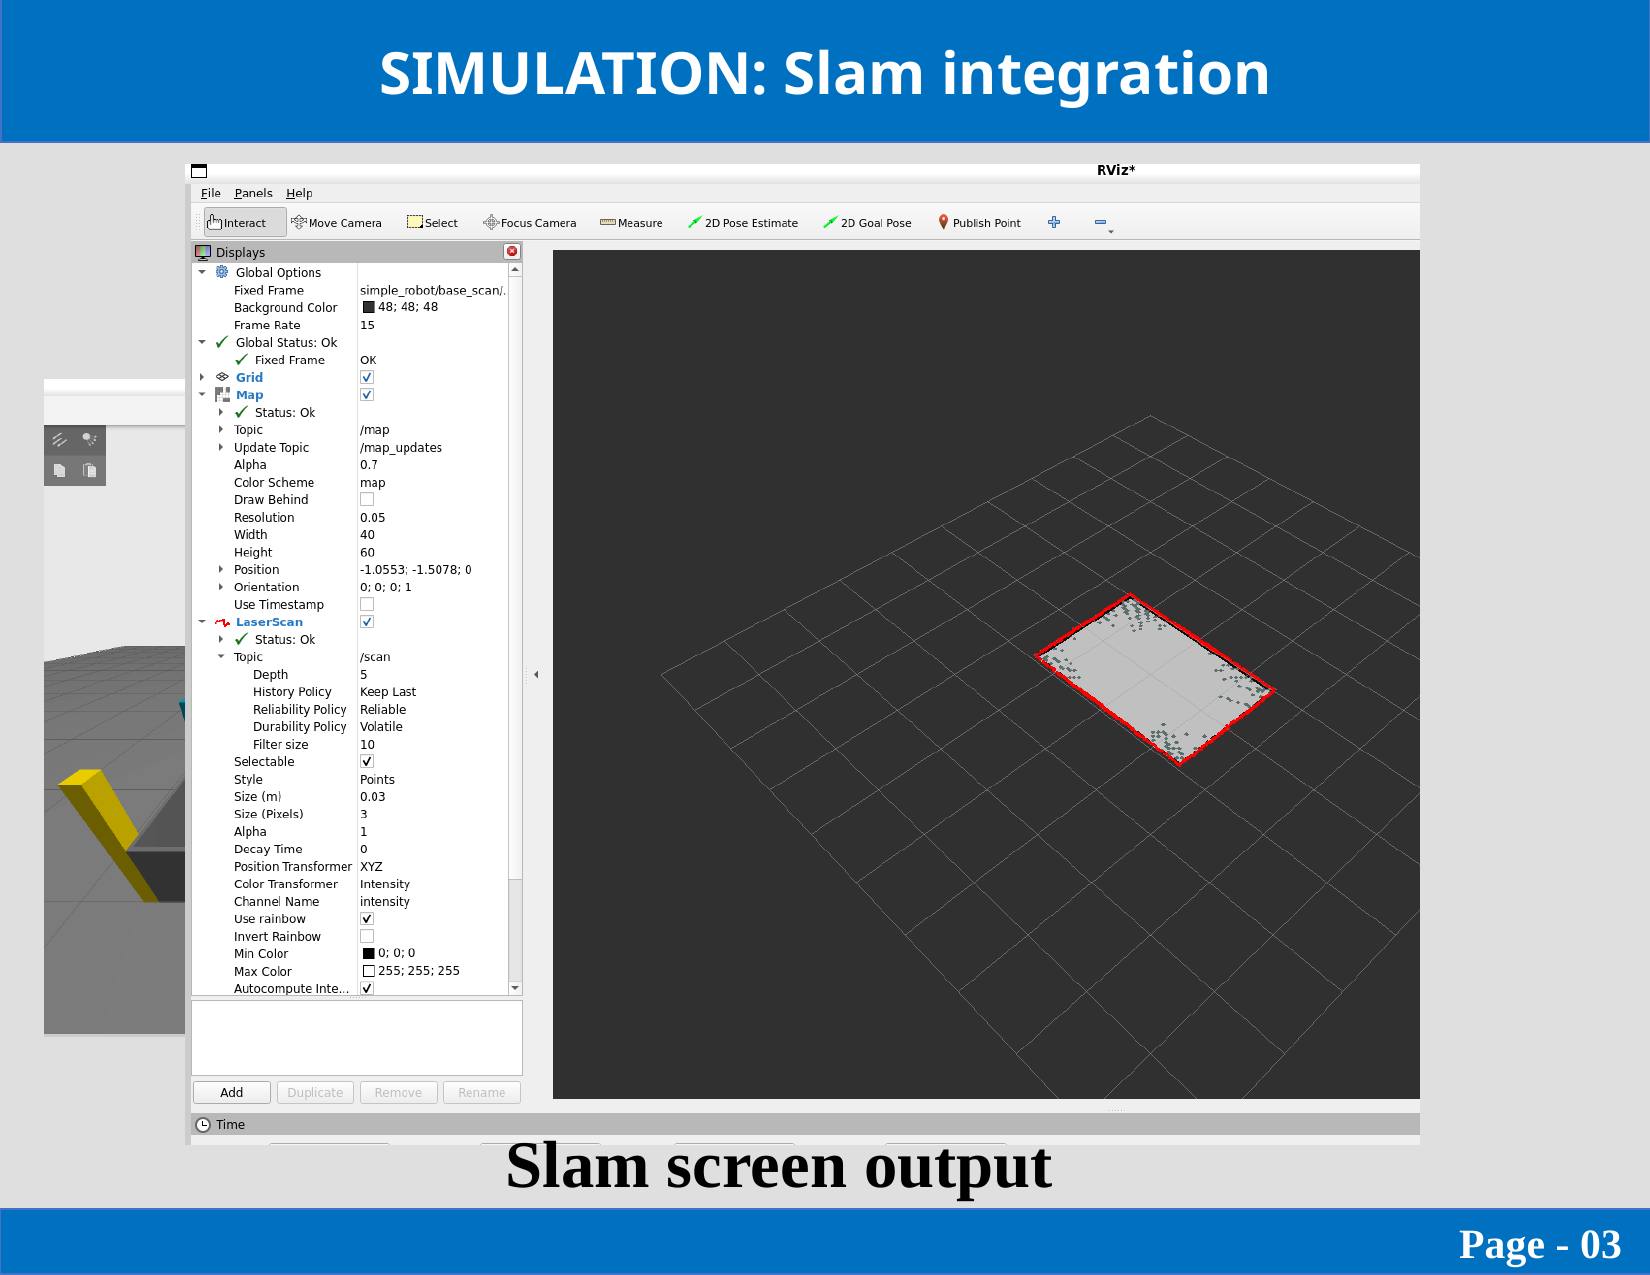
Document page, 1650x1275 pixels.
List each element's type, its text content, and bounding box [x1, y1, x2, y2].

text_box Slam screen output [407, 1113, 1650, 1209]
picture [44, 164, 1420, 1145]
text_box Page - 03 [0, 1208, 1650, 1275]
text_box SIMULATION: Slam integration [0, 0, 1650, 143]
